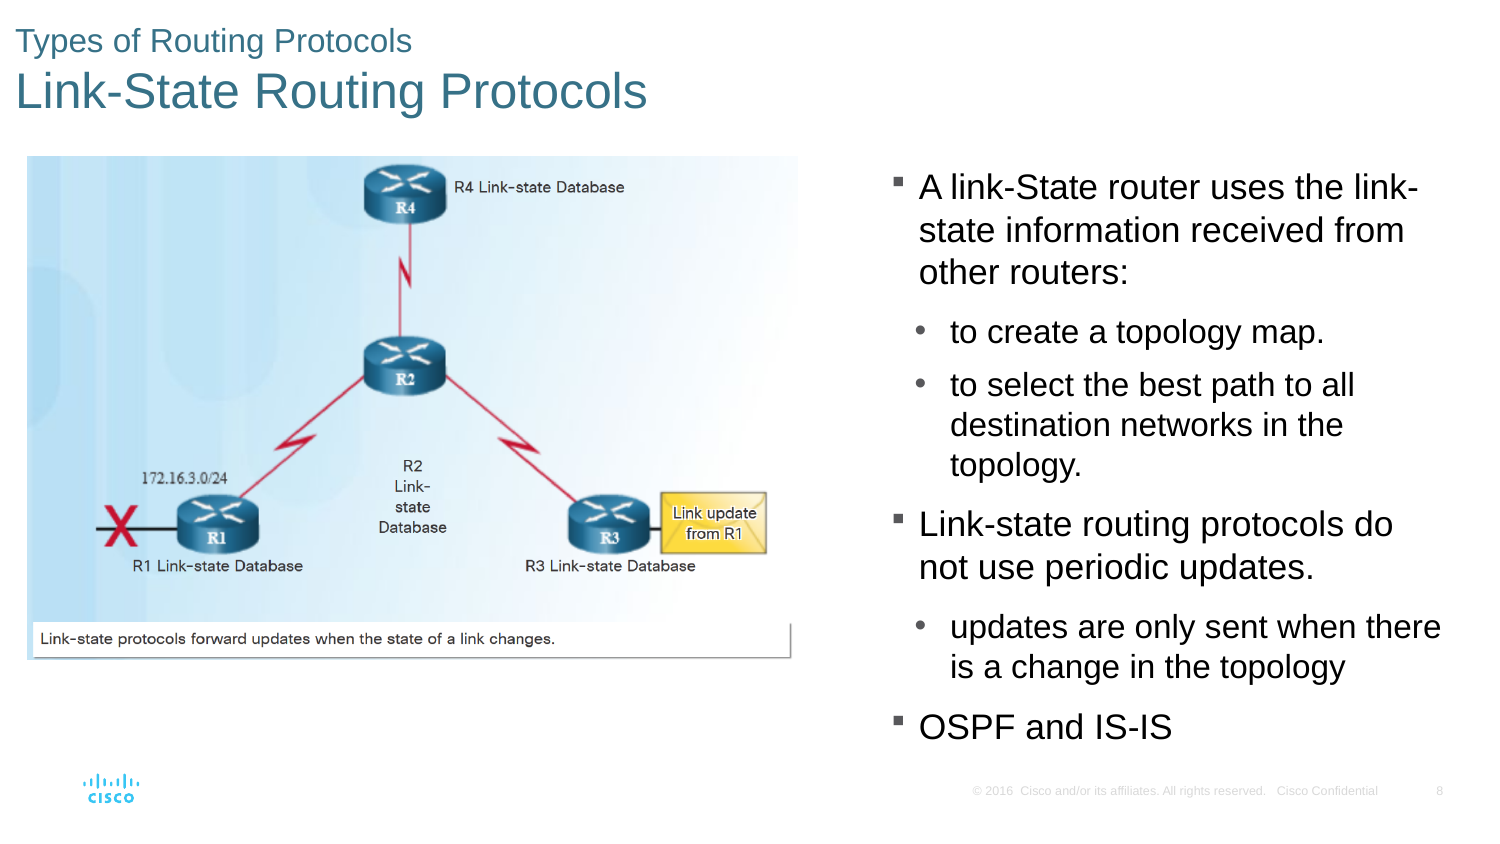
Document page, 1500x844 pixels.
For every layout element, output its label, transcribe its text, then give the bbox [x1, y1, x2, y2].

title Types of Routing Protocols Link-State Routing Protocols [0, 6, 1500, 131]
picture [27, 156, 798, 660]
list A link-State router uses the link-state information received from other routers: to create a topology map. to select the best path to all destination networks in the topology. Link-state routing protocols do not use periodic updates. updates are only sent when there is a change in the topology OSPF and IS-IS [876, 156, 1480, 772]
